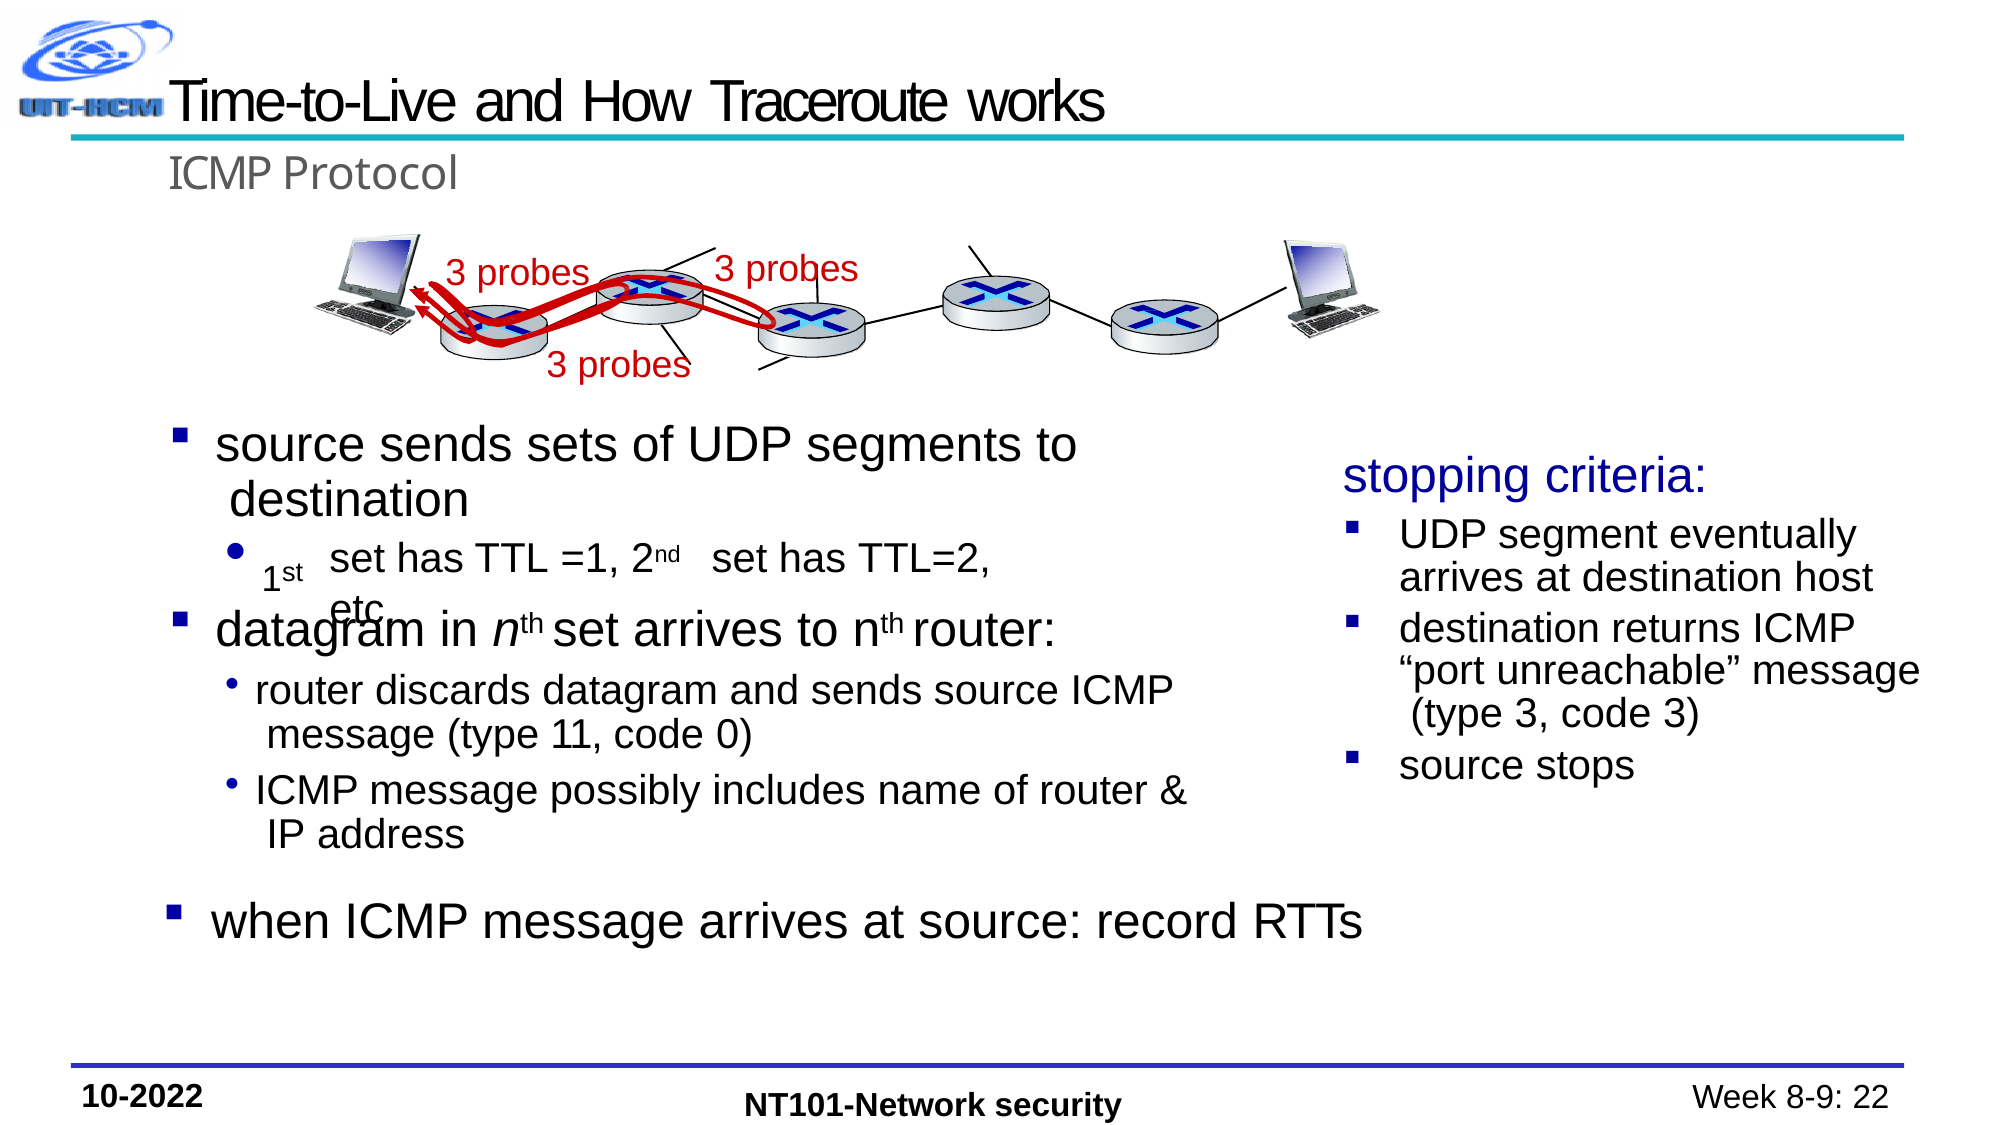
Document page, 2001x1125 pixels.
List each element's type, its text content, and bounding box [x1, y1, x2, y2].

text_box [468, 305, 527, 318]
text_box [468, 335, 519, 348]
text_box [622, 298, 675, 306]
text_box [456, 330, 465, 335]
text_box [1177, 317, 1203, 330]
text_box [602, 303, 701, 325]
text_box set has TTL =1, 2nd set has TTL=2, etc. [323, 529, 1069, 585]
text_box [345, 240, 411, 293]
text_box 3 probes [544, 337, 695, 385]
text_box [469, 318, 478, 325]
text_box [541, 303, 620, 335]
text_box [287, 229, 423, 343]
text_box [942, 294, 1050, 331]
text_box [783, 313, 840, 334]
text_box [432, 287, 443, 294]
text_box [662, 287, 688, 298]
text_box [960, 280, 1032, 294]
text_box [1008, 293, 1034, 306]
text_box [1007, 315, 1050, 331]
text_box [479, 327, 516, 339]
text_box [420, 298, 426, 305]
text_box [508, 348, 544, 360]
text_box [1280, 236, 1404, 346]
text_box [477, 324, 493, 333]
text_box [442, 317, 459, 332]
text_box [659, 310, 703, 325]
text_box [506, 325, 532, 334]
text_box [758, 342, 805, 358]
text_box 3 probes [712, 241, 863, 289]
text_box [612, 292, 623, 298]
text_box [440, 328, 548, 360]
text_box [435, 291, 477, 333]
text_box [943, 315, 987, 331]
text_box [1111, 299, 1218, 335]
text_box [776, 307, 848, 321]
text_box stopping criteria: [1340, 440, 1713, 503]
picture [0, 8, 193, 127]
text_box [495, 309, 521, 318]
text_box [515, 315, 548, 331]
text_box UDP segment eventually arrives at destination host destination returns ICMP “port unreachable” message (type 3, code 3) source stops [1340, 505, 1922, 788]
text_box [596, 292, 609, 305]
text_box [958, 293, 984, 306]
text_box [409, 274, 777, 344]
text_box [1111, 339, 1158, 355]
text_box [440, 344, 481, 360]
text_box [1111, 318, 1219, 355]
text_box [1290, 246, 1351, 297]
text_box [664, 283, 703, 300]
text_box 1st [218, 516, 313, 585]
text_box [596, 314, 641, 325]
text_box [1127, 317, 1153, 329]
text_box [495, 327, 522, 336]
text_box [1136, 310, 1193, 331]
text_box 3 probes [443, 245, 594, 293]
text_box source sends sets of UDP segments to destination [166, 408, 1081, 526]
text_box [774, 320, 800, 333]
text_box [466, 282, 630, 327]
text_box [450, 311, 468, 327]
text_box datagram in nth set arrives to nth router: router discards datagram and sends source ICMP message (type 11, code 0) ICMP message possibly includes name of router & IP address [162, 585, 1193, 857]
text_box [474, 323, 482, 330]
text_box [624, 281, 673, 294]
title Time-to-Live and How Traceroute works ICMP Protocol [166, 20, 1137, 225]
text_box [943, 276, 1050, 312]
text_box [667, 274, 686, 279]
text_box when ICMP message arrives at source: record RTTs [160, 886, 1371, 949]
text_box [767, 302, 865, 338]
text_box [1172, 338, 1219, 355]
text_box [629, 287, 638, 295]
text_box [599, 270, 702, 284]
text_box [1129, 304, 1201, 318]
text_box [598, 287, 624, 300]
text_box [631, 280, 666, 288]
text_box [758, 314, 771, 324]
text_box [967, 286, 1025, 307]
text_box [758, 324, 865, 358]
text_box [690, 291, 703, 304]
text_box [819, 342, 865, 358]
text_box [414, 305, 476, 344]
text_box [824, 320, 850, 333]
